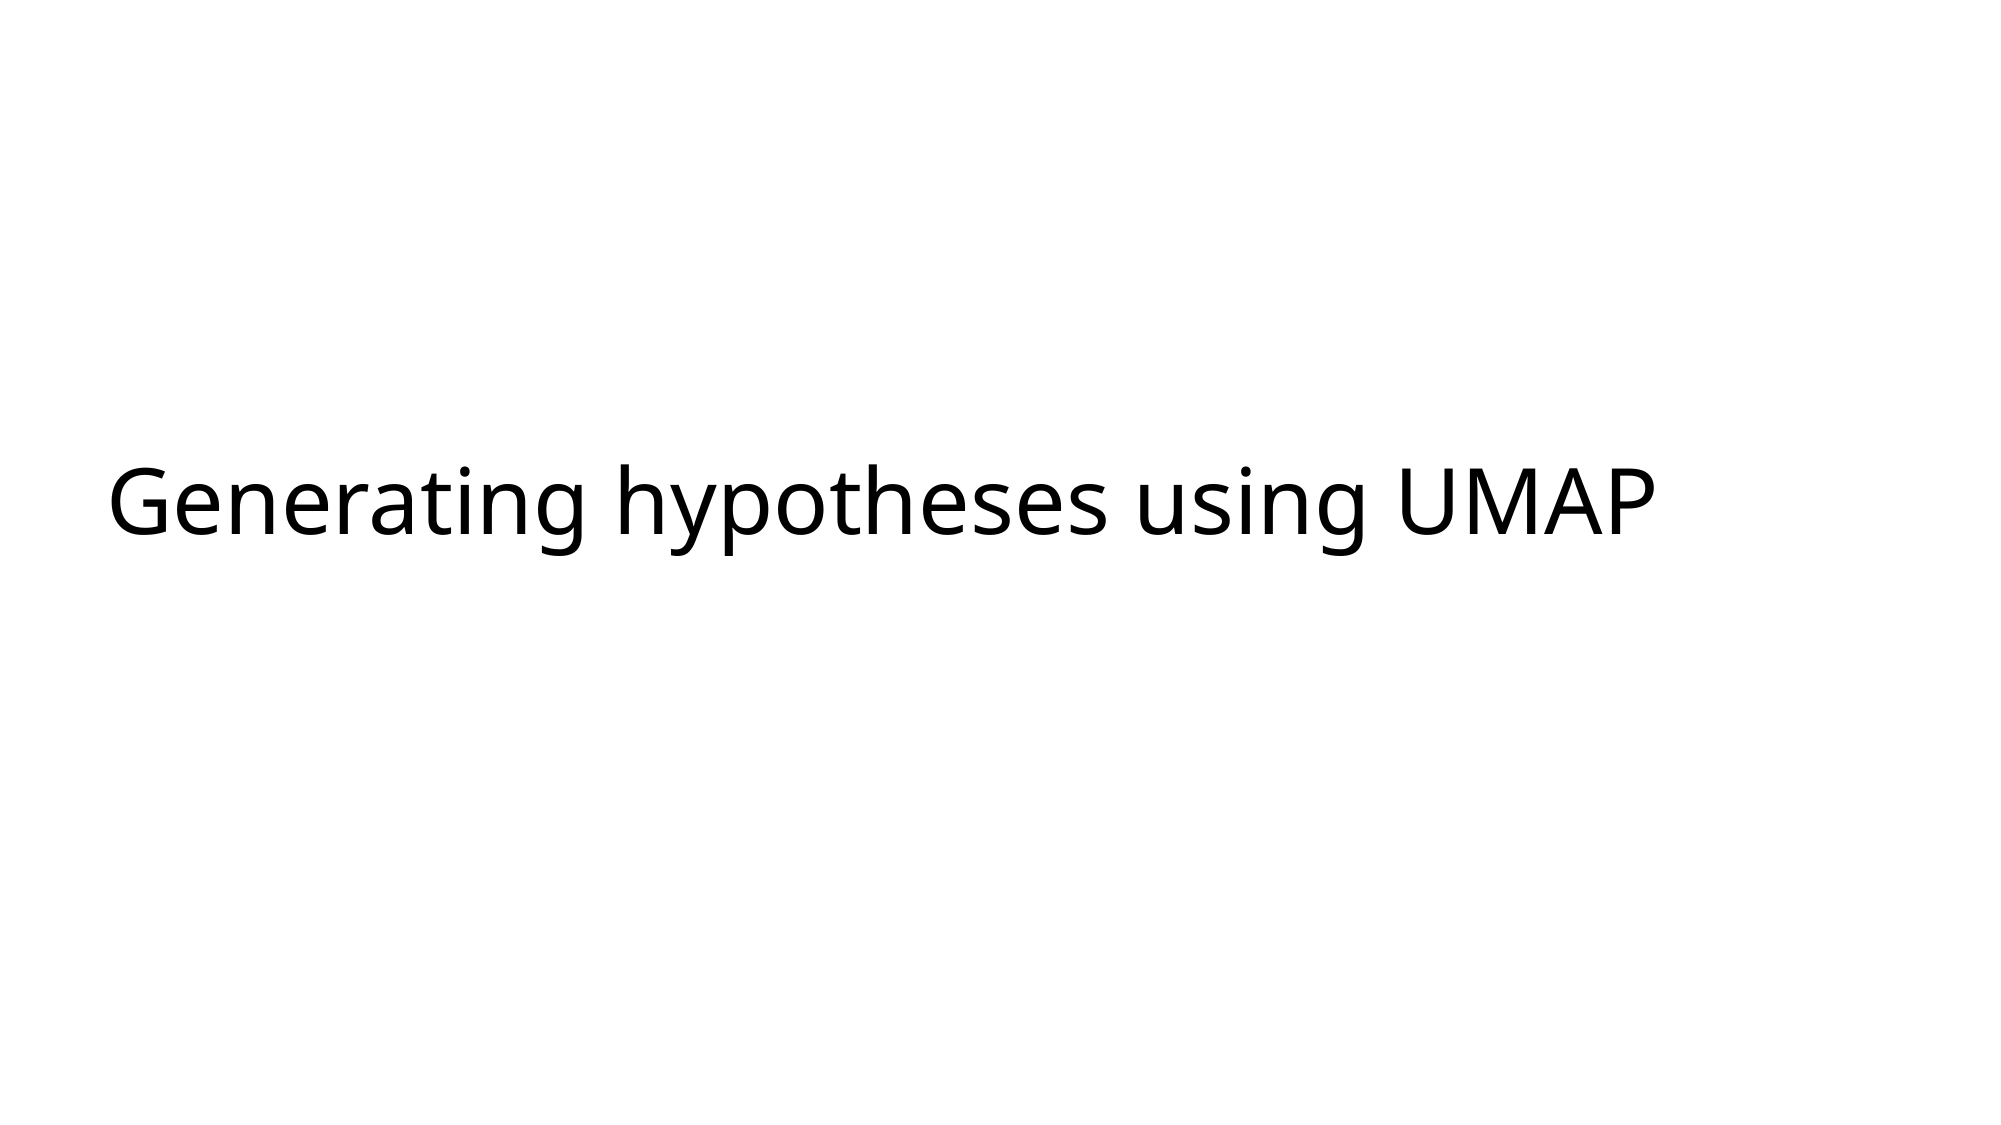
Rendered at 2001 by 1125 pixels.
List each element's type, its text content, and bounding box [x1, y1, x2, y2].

title Generating hypotheses using UMAP [90, 396, 1816, 614]
